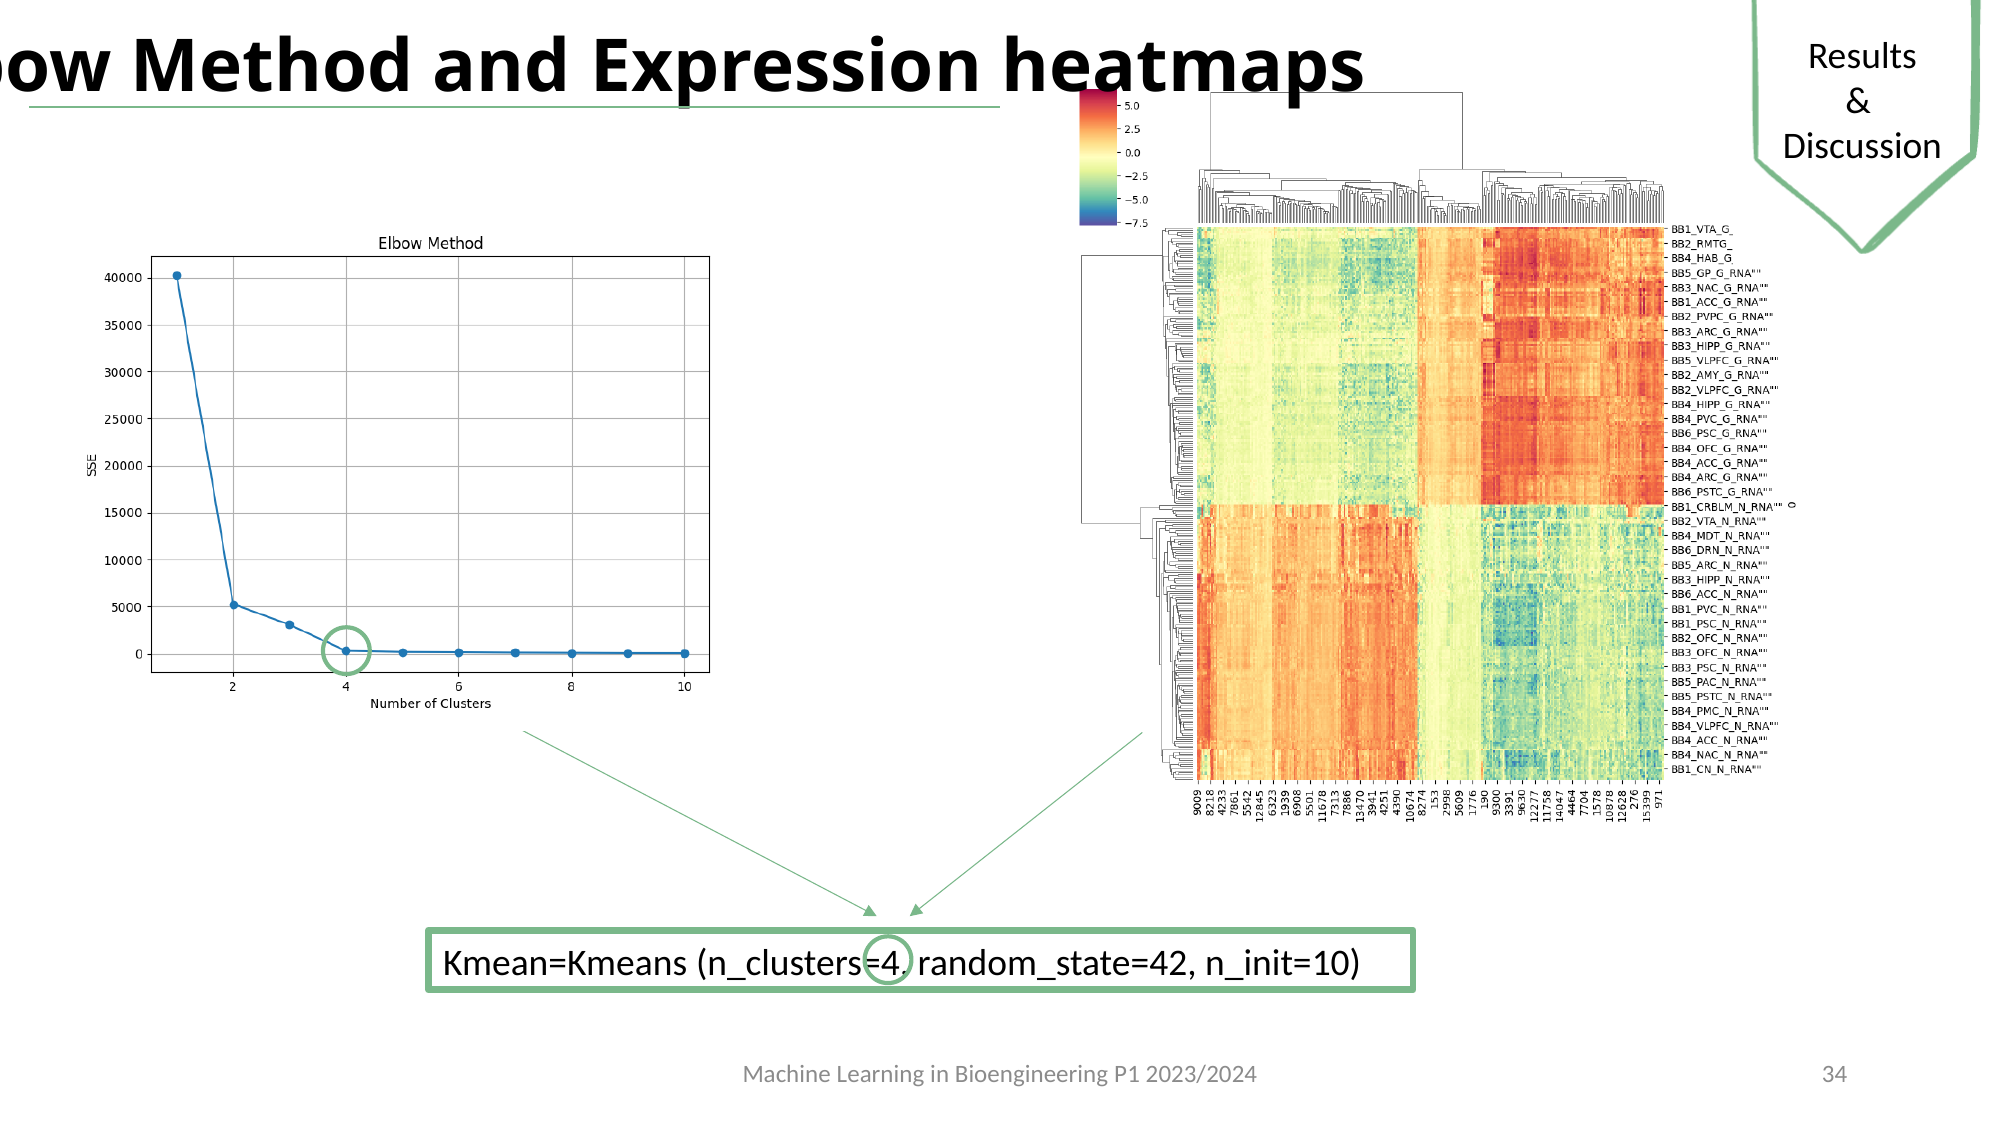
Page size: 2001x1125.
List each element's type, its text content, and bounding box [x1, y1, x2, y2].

text_box [863, 935, 913, 985]
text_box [909, 732, 1143, 917]
slide_number 34 [1412, 1042, 1863, 1103]
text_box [65, 491, 877, 917]
footer Machine Learning in Bioengineering P1 2023/2024 [662, 1042, 1338, 1103]
picture [1068, 0, 1992, 828]
text_box Kmean=Kmeans (n_clusters=4, random_state=42, n_init=10) [428, 930, 1414, 990]
text_box Elbow Method and Expression heatmaps [0, 18, 1477, 107]
picture [61, 191, 737, 732]
